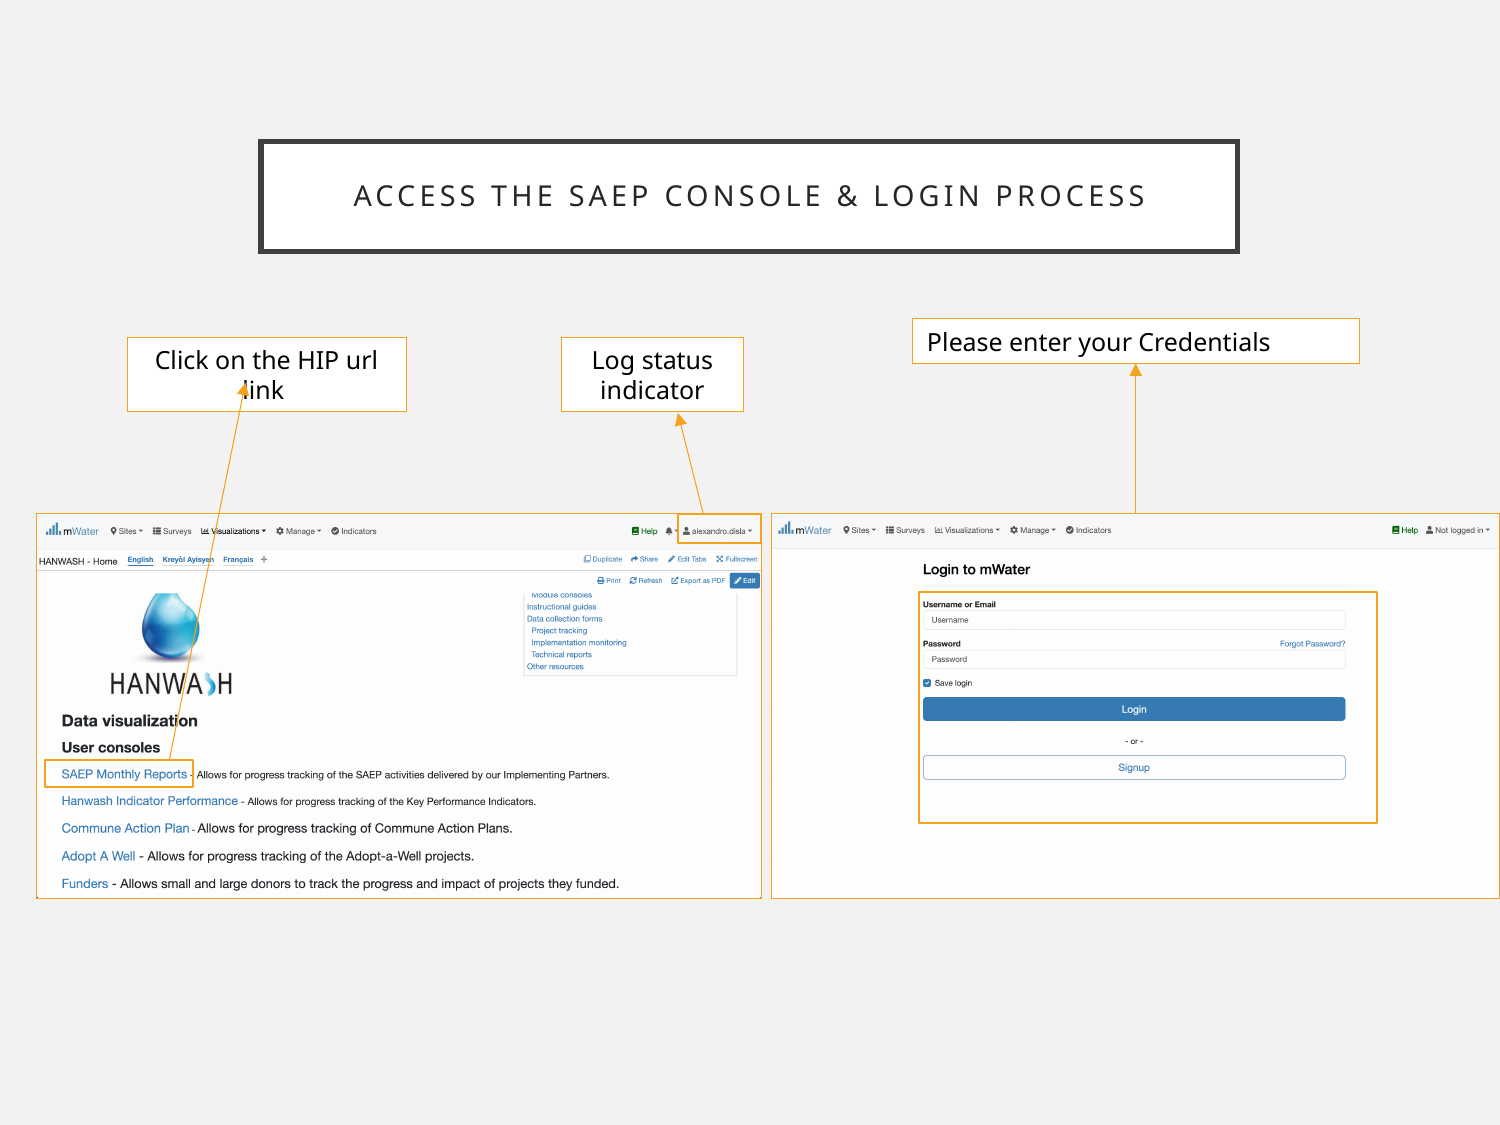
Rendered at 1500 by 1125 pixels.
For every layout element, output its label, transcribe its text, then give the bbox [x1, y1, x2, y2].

text_box Log status indicator [561, 337, 744, 412]
picture [771, 513, 1500, 899]
title Access The SAEP Console & Login process [258, 139, 1240, 254]
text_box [677, 412, 704, 514]
text_box Click on the HIP url link [127, 337, 407, 412]
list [36, 513, 762, 899]
text_box Please enter your Credentials [912, 318, 1360, 364]
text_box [169, 382, 246, 761]
